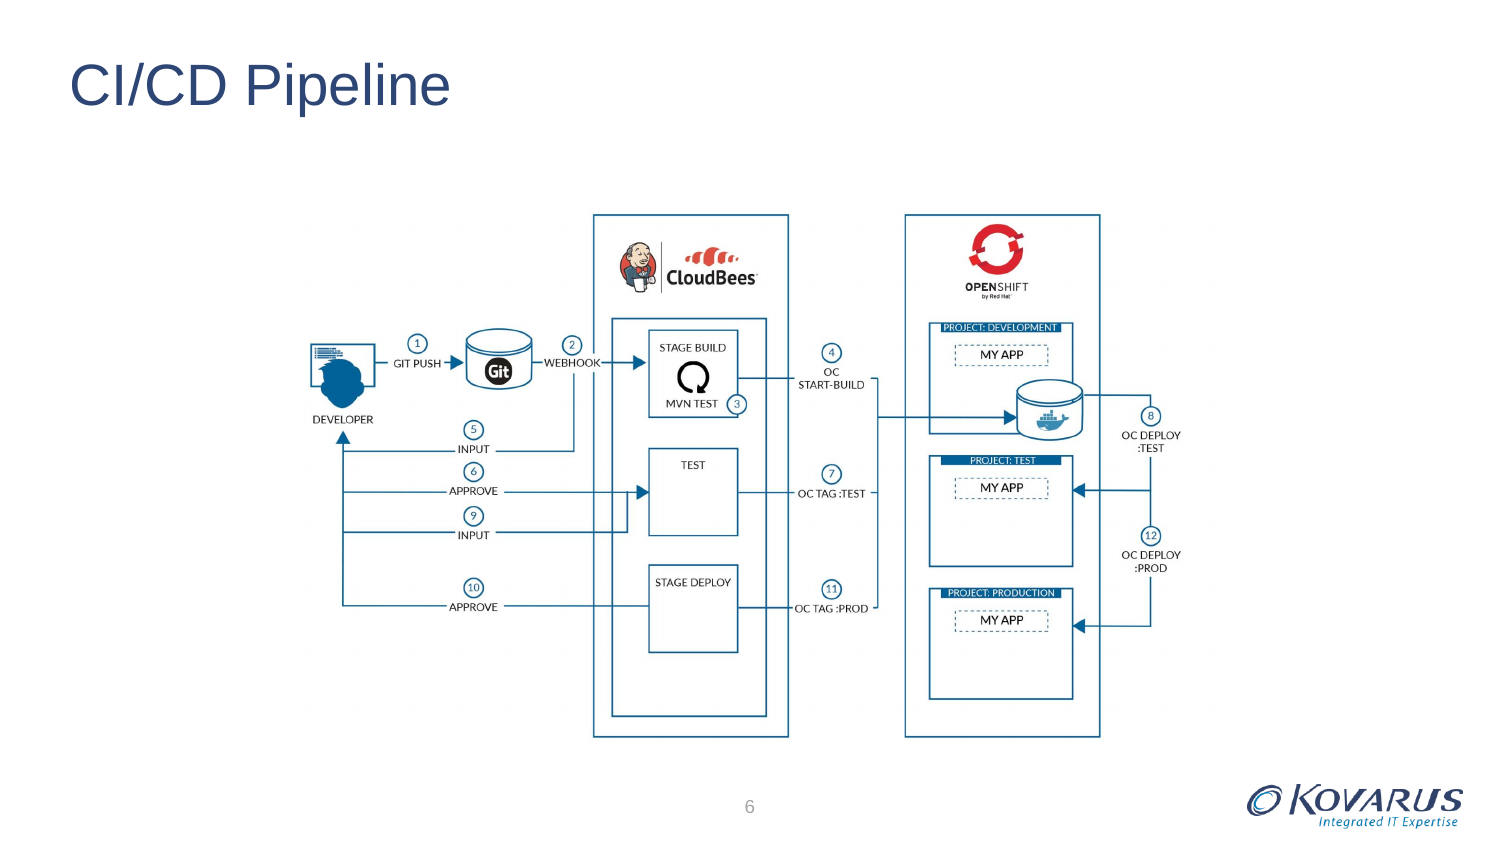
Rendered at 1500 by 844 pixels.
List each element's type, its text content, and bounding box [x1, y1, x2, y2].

picture [1247, 784, 1463, 829]
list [283, 196, 1216, 754]
title CI/CD Pipeline [62, 56, 1413, 125]
